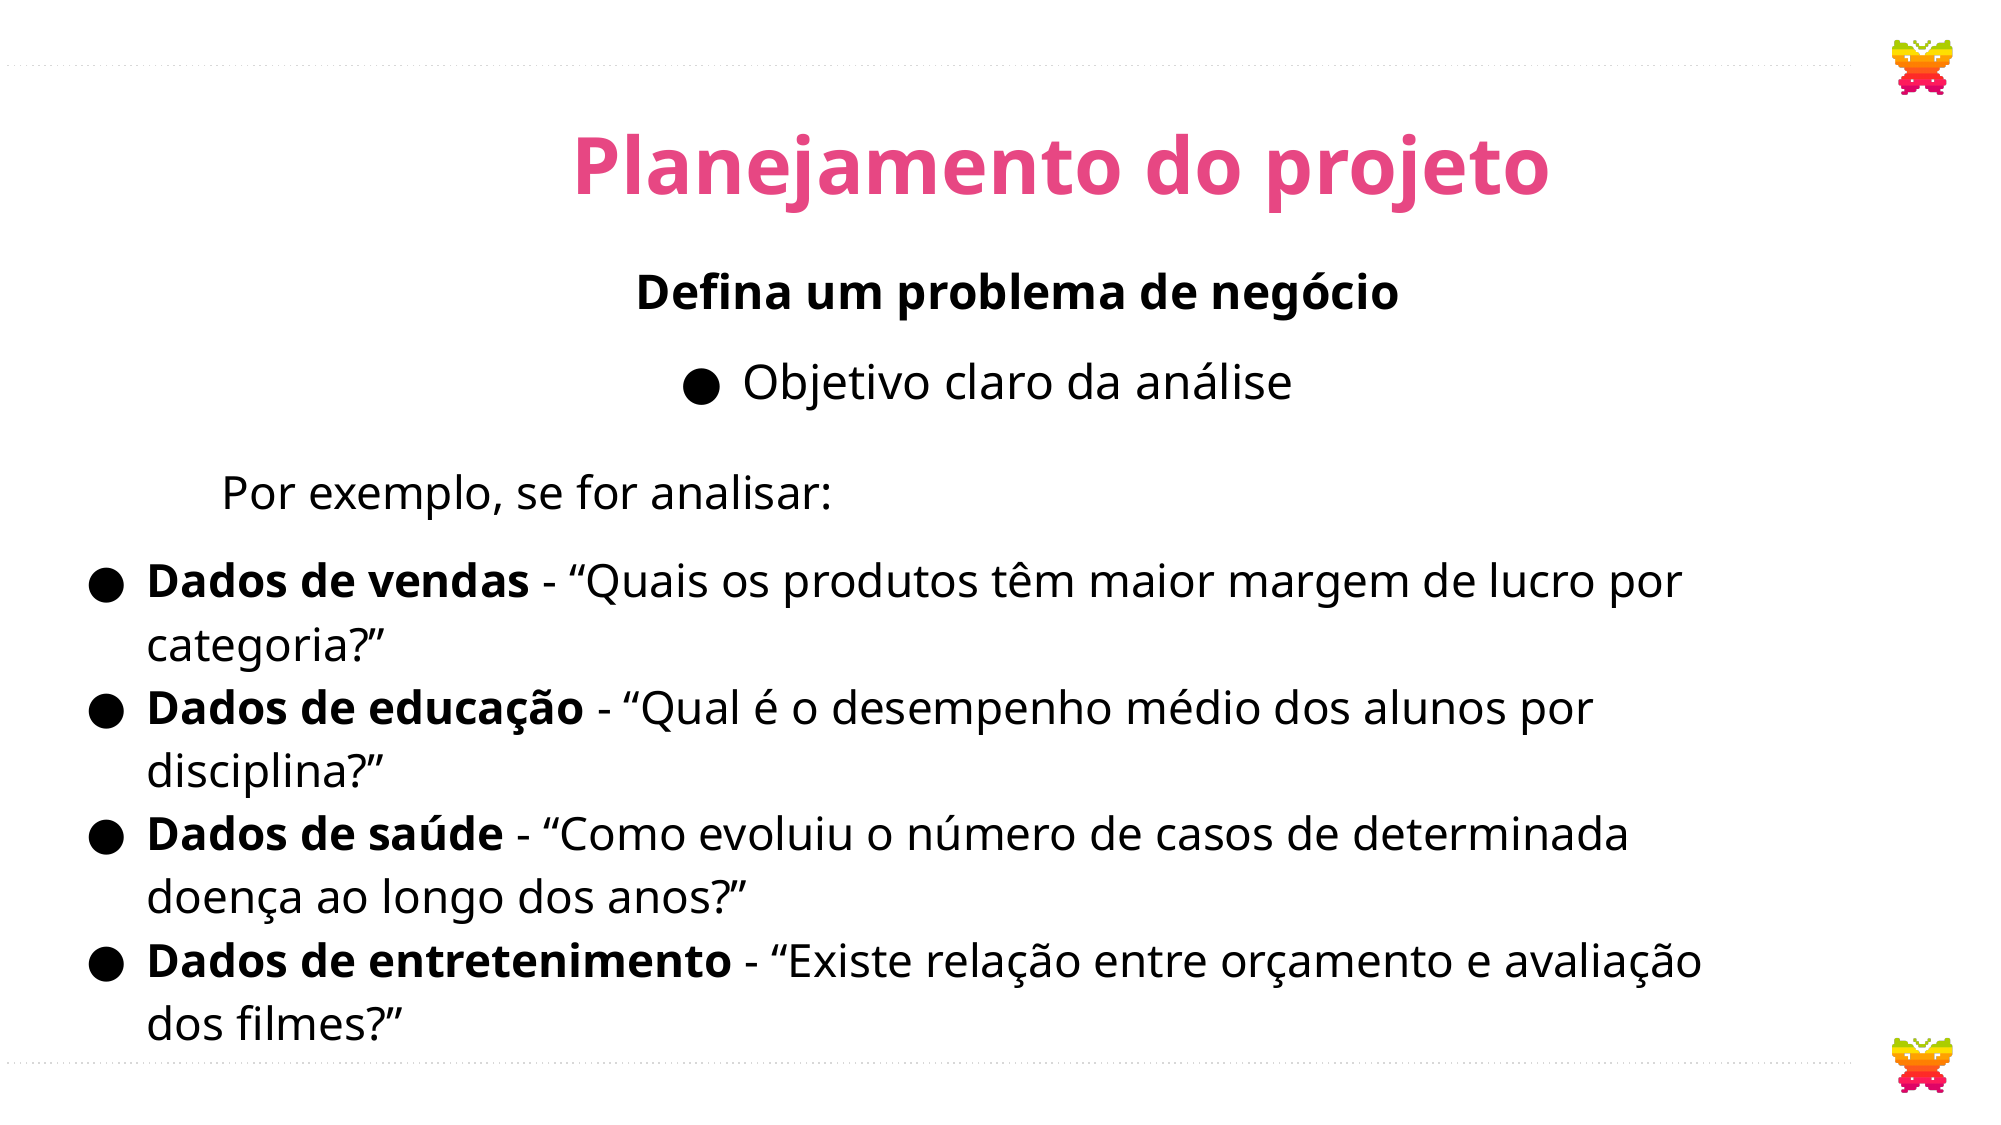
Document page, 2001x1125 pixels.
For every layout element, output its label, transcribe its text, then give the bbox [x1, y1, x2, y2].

picture [1892, 1034, 1956, 1093]
list Defina um problema de negócio Objetivo claro da análise [162, 252, 1800, 891]
title Planejamento do projeto [109, 101, 1940, 312]
list Por exemplo, se for analisar: Dados de vendas - “Quais os produtos têm maior margem de lucro por categoria?” Dados de educação - “Qual é o desempenho médio dos alunos por disciplina?” Dados de saúde - “Como evoluiu o número de casos de determinada doença ao longo dos anos?” Dados de entretenimento - “Existe relação entre orçamento e avaliação dos filmes?” [71, 455, 1766, 1125]
picture [1892, 36, 1956, 95]
